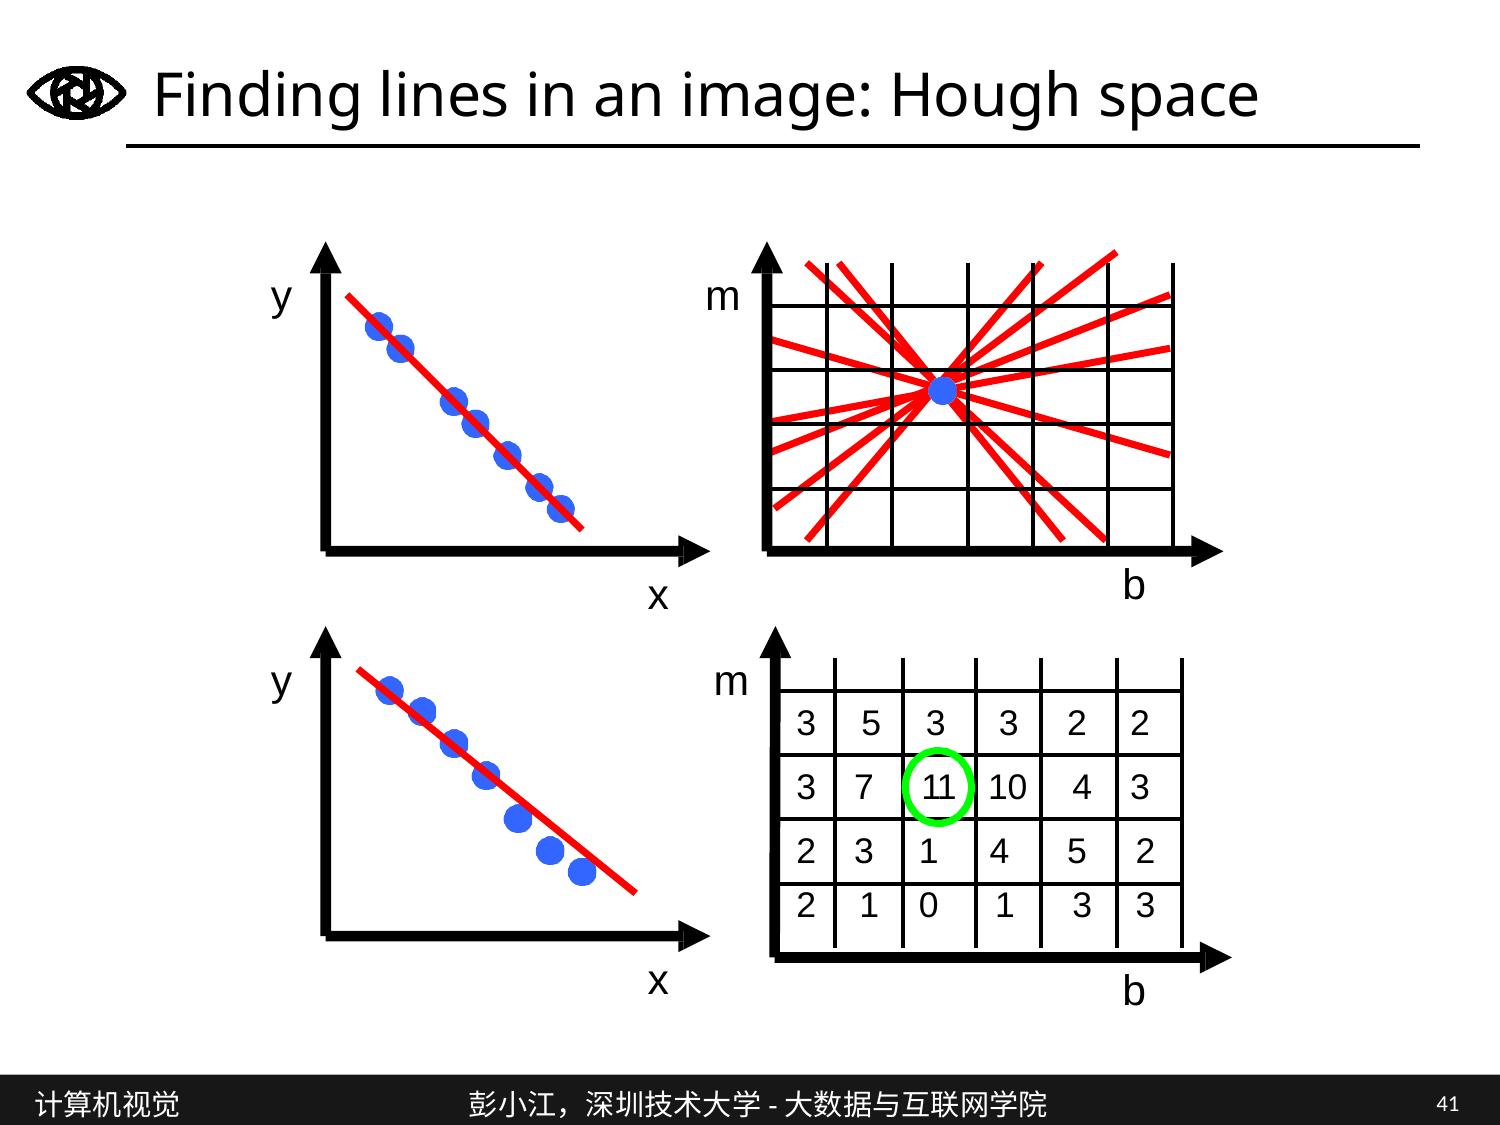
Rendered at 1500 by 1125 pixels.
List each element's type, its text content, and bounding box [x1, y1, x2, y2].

table_cell [970, 372, 1031, 422]
table_header [978, 658, 1039, 689]
table_cell [829, 426, 890, 487]
text_box [479, 761, 501, 779]
table_header [762, 263, 825, 304]
table_cell 4 [978, 821, 1039, 882]
text_box y [268, 650, 294, 704]
table_cell [894, 308, 966, 368]
text_box [344, 292, 585, 533]
table_cell 2 [771, 821, 833, 882]
text_box [759, 626, 792, 958]
table_cell [1035, 372, 1106, 422]
table_header [1119, 658, 1180, 689]
text_box [567, 858, 597, 887]
table_cell 3 [837, 821, 901, 882]
text_box [375, 689, 395, 705]
table_cell [762, 372, 825, 422]
text_box b [1120, 554, 1148, 608]
text_box [325, 920, 711, 953]
text_box x [645, 950, 671, 1004]
text_box [928, 377, 957, 405]
table_cell 2 [1119, 693, 1180, 753]
table_cell [829, 372, 890, 422]
table_header [837, 658, 901, 689]
text_box [364, 318, 409, 363]
table_header [894, 263, 966, 304]
table_cell 3 [771, 757, 833, 817]
text_box [1095, 249, 1119, 263]
table_cell [1110, 491, 1171, 553]
text_box [371, 312, 415, 356]
table_cell 10 [978, 757, 1039, 817]
table_cell [970, 308, 1031, 368]
table_cell 3 [905, 693, 974, 753]
table_header [970, 263, 1031, 304]
table_cell 3 [771, 693, 833, 753]
table_cell 2 [771, 886, 833, 948]
table_cell 1 [905, 821, 974, 882]
text_box [309, 241, 342, 552]
text_box [439, 393, 484, 438]
table_cell [1110, 426, 1171, 487]
table_cell 3 [978, 693, 1039, 753]
text_box [751, 241, 778, 552]
table_cell [829, 491, 890, 553]
table_header [771, 658, 833, 689]
table_cell [762, 308, 825, 368]
text_box [525, 479, 569, 523]
table_cell 11 [964, 801, 974, 817]
text_box [901, 746, 976, 828]
table_cell [762, 491, 825, 553]
text_box y [268, 266, 294, 320]
text_box x [645, 565, 671, 619]
table_cell 7 [837, 757, 901, 817]
table_header [829, 263, 890, 304]
text_box [440, 729, 469, 753]
table_cell [1110, 372, 1171, 422]
table_cell [1035, 426, 1106, 487]
title Finding lines in an image: Hough space [150, 0, 1350, 187]
table_header [1035, 263, 1106, 304]
text_box [325, 535, 711, 568]
text_box [375, 676, 404, 700]
text_box [355, 666, 638, 897]
text_box [535, 836, 565, 865]
text_box [532, 473, 575, 516]
table_cell 11 [909, 757, 968, 817]
table_cell 1 [837, 886, 901, 948]
text_box [446, 387, 490, 431]
table_cell 3 [1119, 757, 1180, 817]
table_cell [894, 426, 966, 487]
text_box [471, 766, 500, 790]
table_cell 4 [1043, 757, 1115, 817]
table_cell 5 [1043, 821, 1115, 882]
table_header [1110, 263, 1171, 304]
table_cell [1035, 308, 1106, 368]
table_cell [894, 372, 966, 422]
table_cell [894, 491, 966, 553]
text_box b [1120, 960, 1148, 1014]
table_cell 5 [837, 693, 901, 753]
text_box [503, 804, 533, 833]
table_cell 3 [1119, 886, 1180, 948]
table_cell [970, 426, 1031, 487]
table_cell [1035, 491, 1106, 553]
text_box [309, 626, 342, 937]
text_box m [703, 266, 743, 320]
table_cell 3 [1043, 886, 1115, 948]
table_cell [762, 426, 825, 487]
text_box [766, 535, 1224, 568]
table_cell 11 [905, 757, 913, 768]
table_cell 0 [905, 886, 974, 948]
text_box [500, 441, 522, 463]
table_header [905, 658, 974, 689]
table_header [1043, 658, 1115, 689]
table_cell 2 [1043, 693, 1115, 753]
table_cell [829, 308, 890, 368]
table_cell 2 [1119, 821, 1180, 882]
text_box [493, 447, 516, 470]
table_cell [1110, 308, 1171, 368]
text_box [439, 740, 461, 758]
text_box [774, 941, 1232, 974]
text_box [407, 697, 437, 726]
table_cell 11 [905, 806, 913, 817]
table_cell 11 [964, 757, 974, 774]
text_box m [711, 650, 751, 704]
table_cell 1 [978, 886, 1039, 948]
table_cell [970, 491, 1031, 553]
